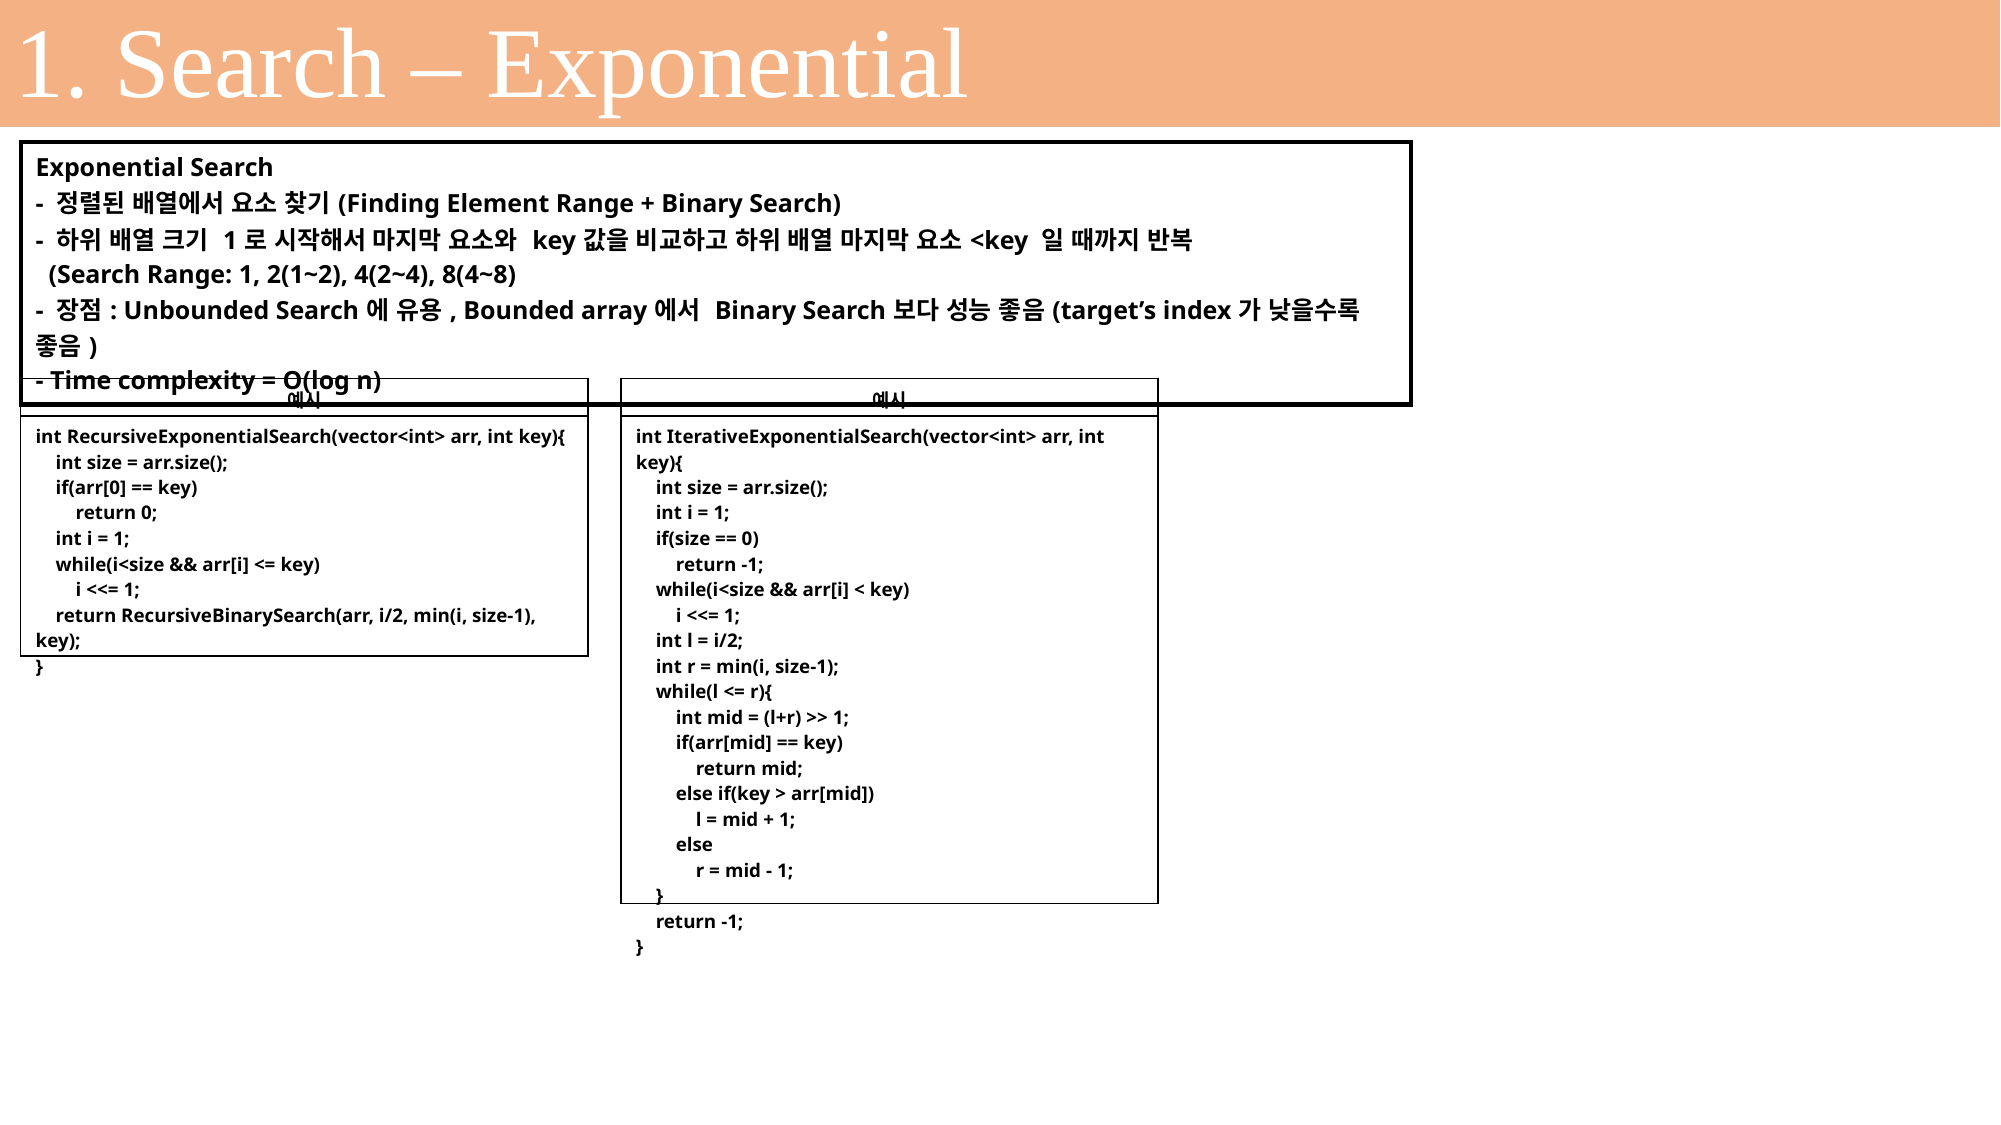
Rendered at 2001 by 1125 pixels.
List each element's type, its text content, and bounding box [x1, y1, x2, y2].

table_header Exponential Search - 정렬된 배열에서 요소 찾기(Finding Element Range + Binary Search) - 하위 배열 크기 1로 시작해서 마지막 요소와 key값을 비교하고 하위 배열 마지막 요소<key 일 때까지 반복 (Search Range: 1, 2(1~2), 4(2~4), 8(4~8) - 장점: Unbounded Search에 유용, Bounded array에서 Binary Search보다 성능 좋음(target’s index가 낮을수록 좋음) - Time complexity = O(log n) [23, 144, 1409, 402]
table_cell int IterativeExponentialSearch(vector<int> arr, int key){ int size = arr.size(); int i = 1; if(size == 0) return -1; while(i<size && arr[i] < key) i <<= 1; int l = i/2; int r = min(i, size-1); while(l <= r){ int mid = (l+r) >> 1; if(arr[mid] == key) return mid; else if(key > arr[mid]) l = mid + 1; else r = mid - 1; } return -1; } [622, 417, 1157, 903]
table_header 예시 [21, 379, 587, 415]
text_box 1. Search – Exponential [0, 0, 1867, 126]
table_cell int RecursiveExponentialSearch(vector<int> arr, int key){ int size = arr.size(); if(arr[0] == key) return 0; int i = 1; while(i<size && arr[i] <= key) i <<= 1; return RecursiveBinarySearch(arr, i/2, min(i, size-1), key); } [21, 417, 587, 655]
table_header 예시 [622, 379, 1157, 415]
text_box [0, 0, 2000, 128]
